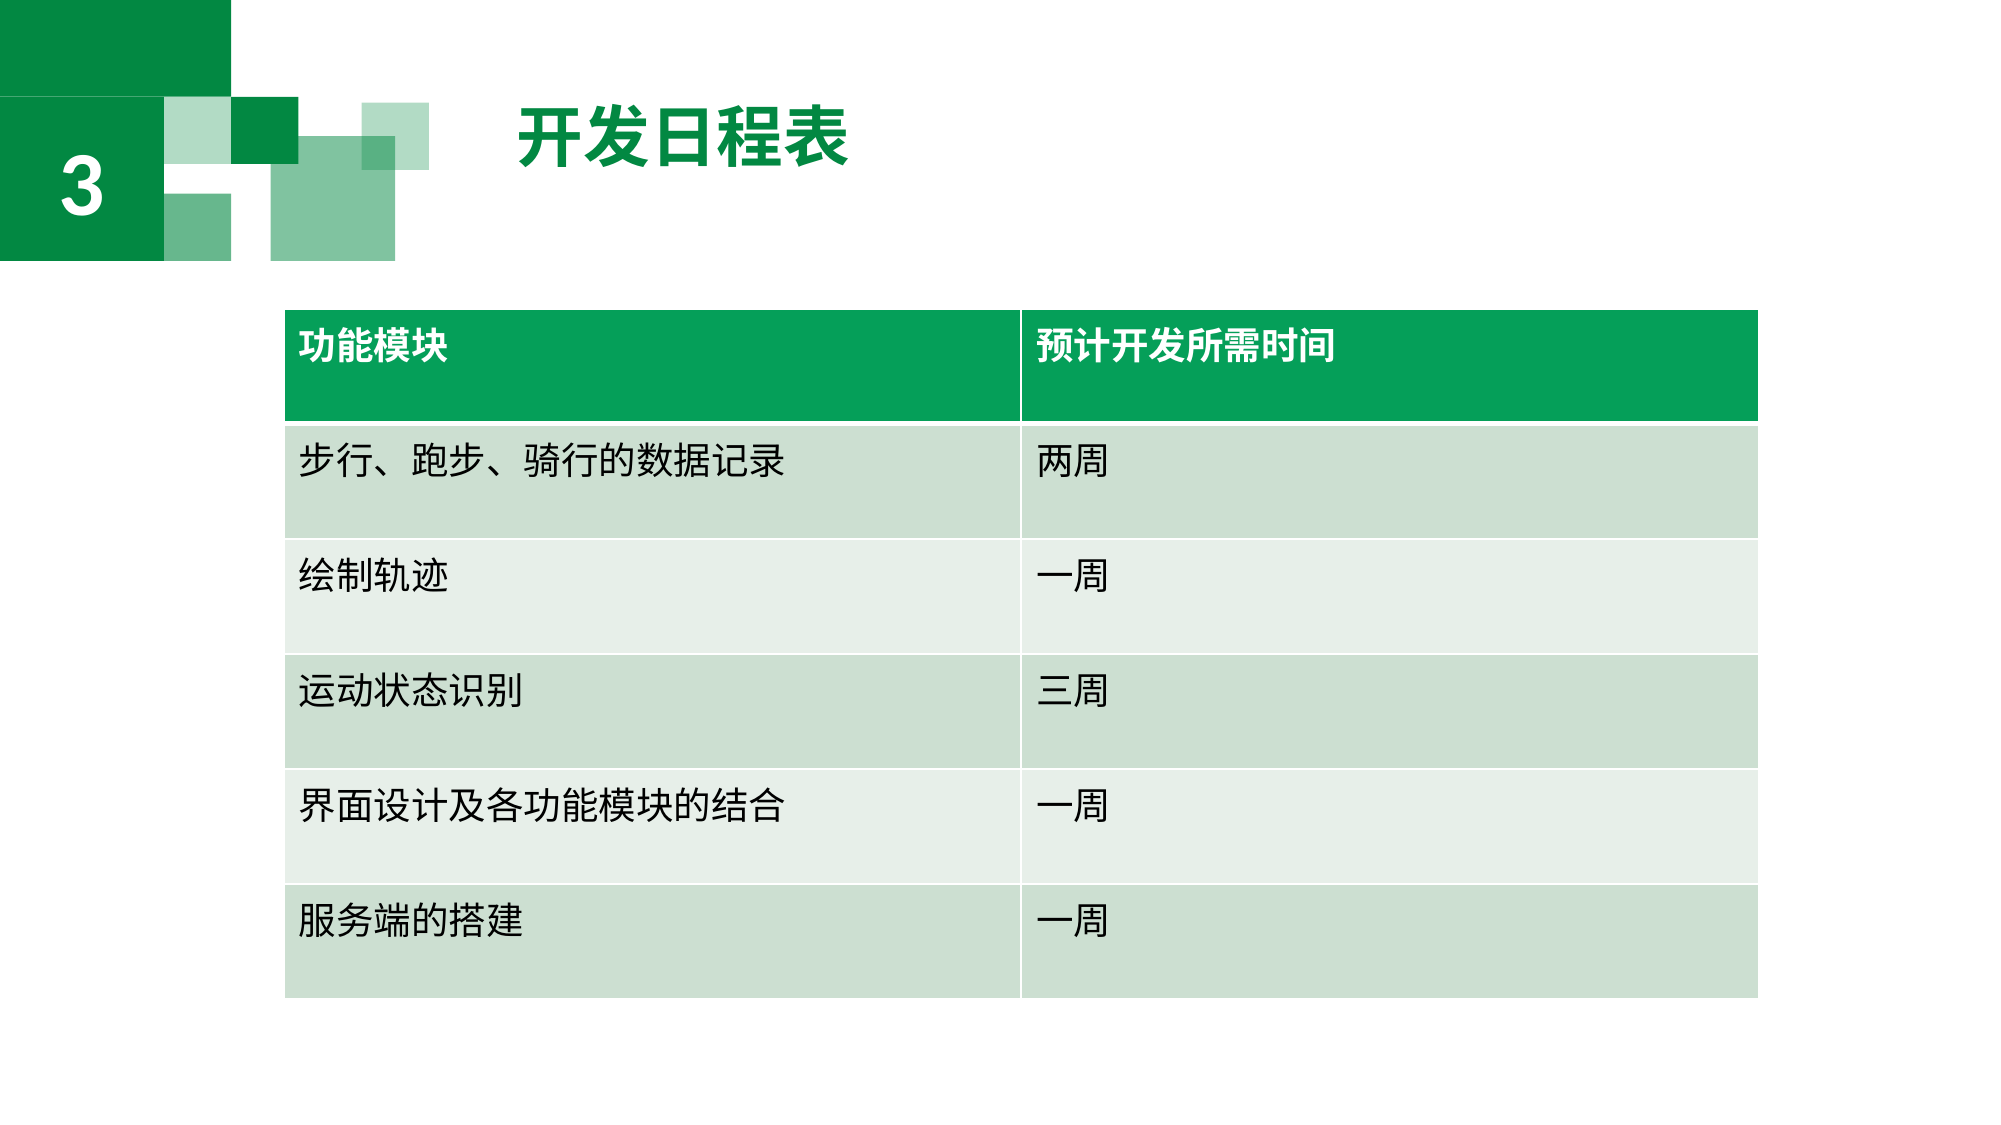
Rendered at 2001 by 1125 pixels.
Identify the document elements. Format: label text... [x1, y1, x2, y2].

table_cell 一周 [1022, 540, 1758, 653]
table_cell 三周 [1022, 655, 1758, 768]
table_cell 绘制轨迹 [285, 540, 1020, 653]
table_cell 两周 [1022, 426, 1758, 538]
table_header 功能模块 [285, 310, 1020, 421]
table_cell 运动状态识别 [285, 655, 1020, 768]
table_cell 一周 [1022, 885, 1758, 998]
table_cell 服务端的搭建 [285, 885, 1020, 998]
table_cell 界面设计及各功能模块的结合 [285, 770, 1020, 883]
text_box 3 [0, 96, 165, 262]
list 开发日程表 [501, 96, 1071, 187]
table_cell 一周 [1022, 770, 1758, 883]
table_header 预计开发所需时间 [1022, 310, 1758, 421]
table_cell 步行、跑步、骑行的数据记录 [285, 426, 1020, 538]
